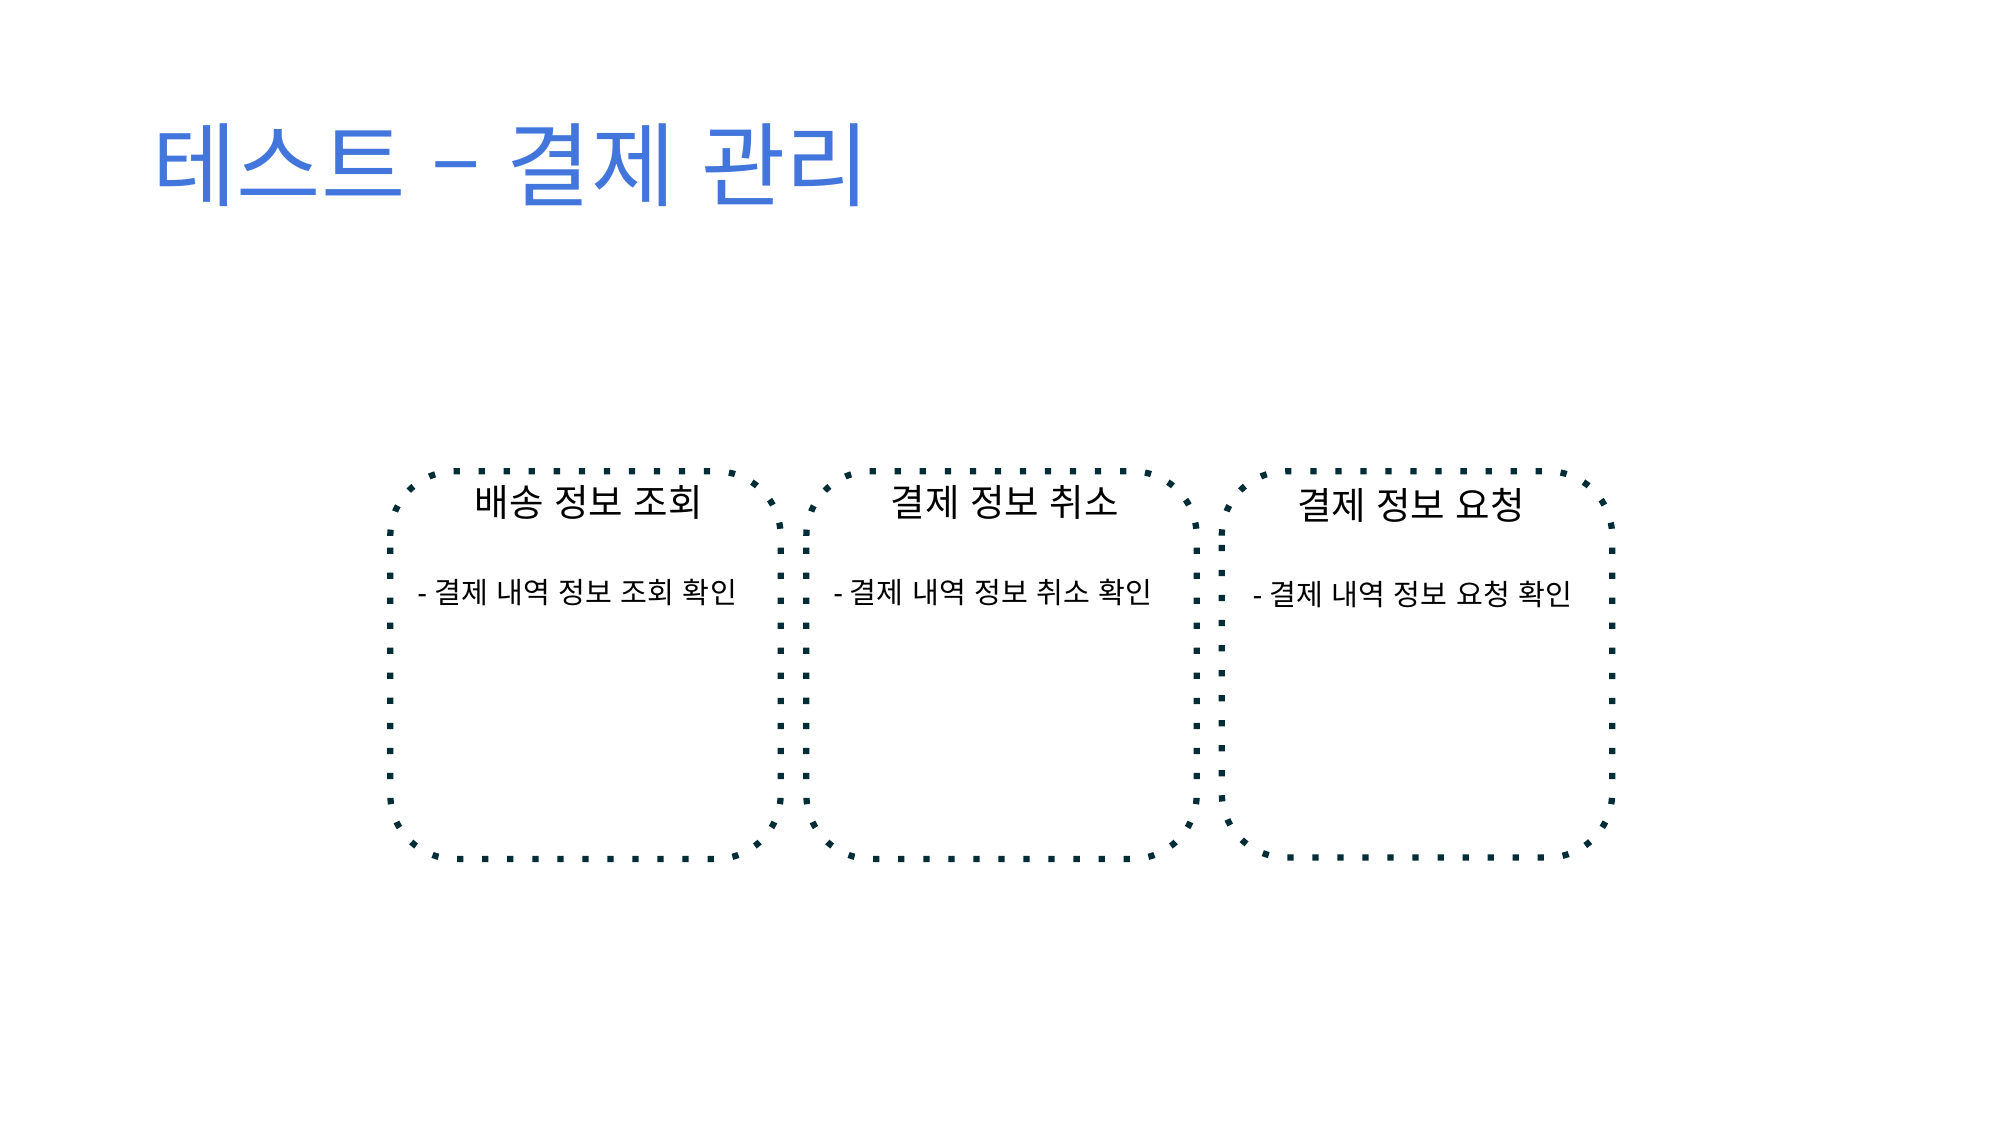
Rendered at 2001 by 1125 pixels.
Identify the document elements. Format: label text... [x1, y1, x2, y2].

text_box [1221, 471, 1613, 858]
text_box 결제 정보 취소 [876, 471, 1134, 531]
text_box 테스트 – 결제 관리 [137, 60, 1863, 279]
text_box [806, 471, 1197, 859]
text_box 배송 정보 조회 [460, 471, 718, 531]
text_box -결제 내역 정보 요청 확인 [1238, 568, 1642, 619]
text_box 결제 정보 요청 [1282, 474, 1541, 535]
text_box [390, 471, 781, 859]
text_box -결제 내역 정보 조회 확인 [402, 567, 776, 617]
text_box -결제 내역 정보 취소 확인 [818, 567, 1192, 617]
